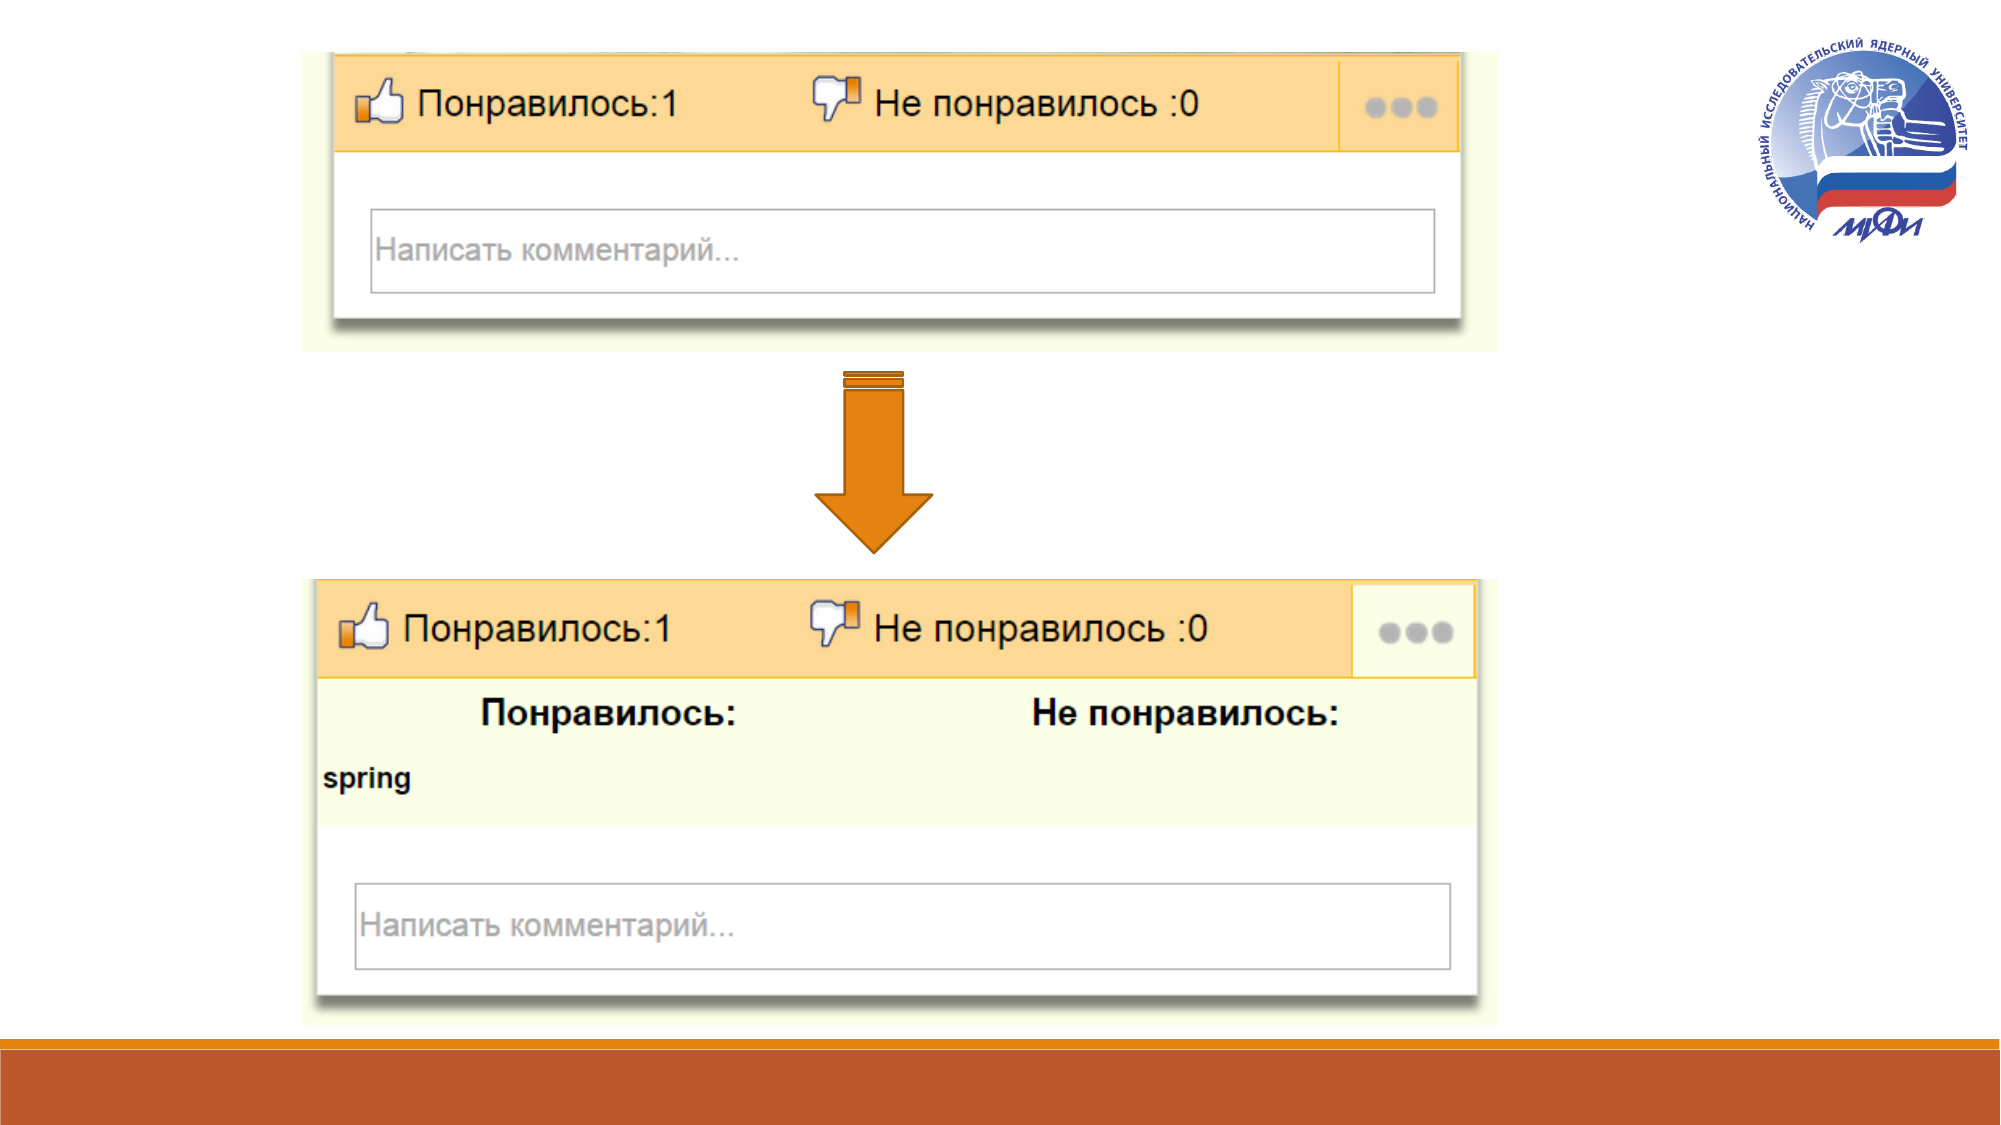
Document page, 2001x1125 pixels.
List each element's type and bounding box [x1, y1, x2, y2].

text_box [814, 378, 934, 555]
picture [301, 52, 1498, 352]
text_box [843, 371, 904, 377]
picture [1755, 34, 1970, 245]
picture [301, 578, 1498, 1026]
